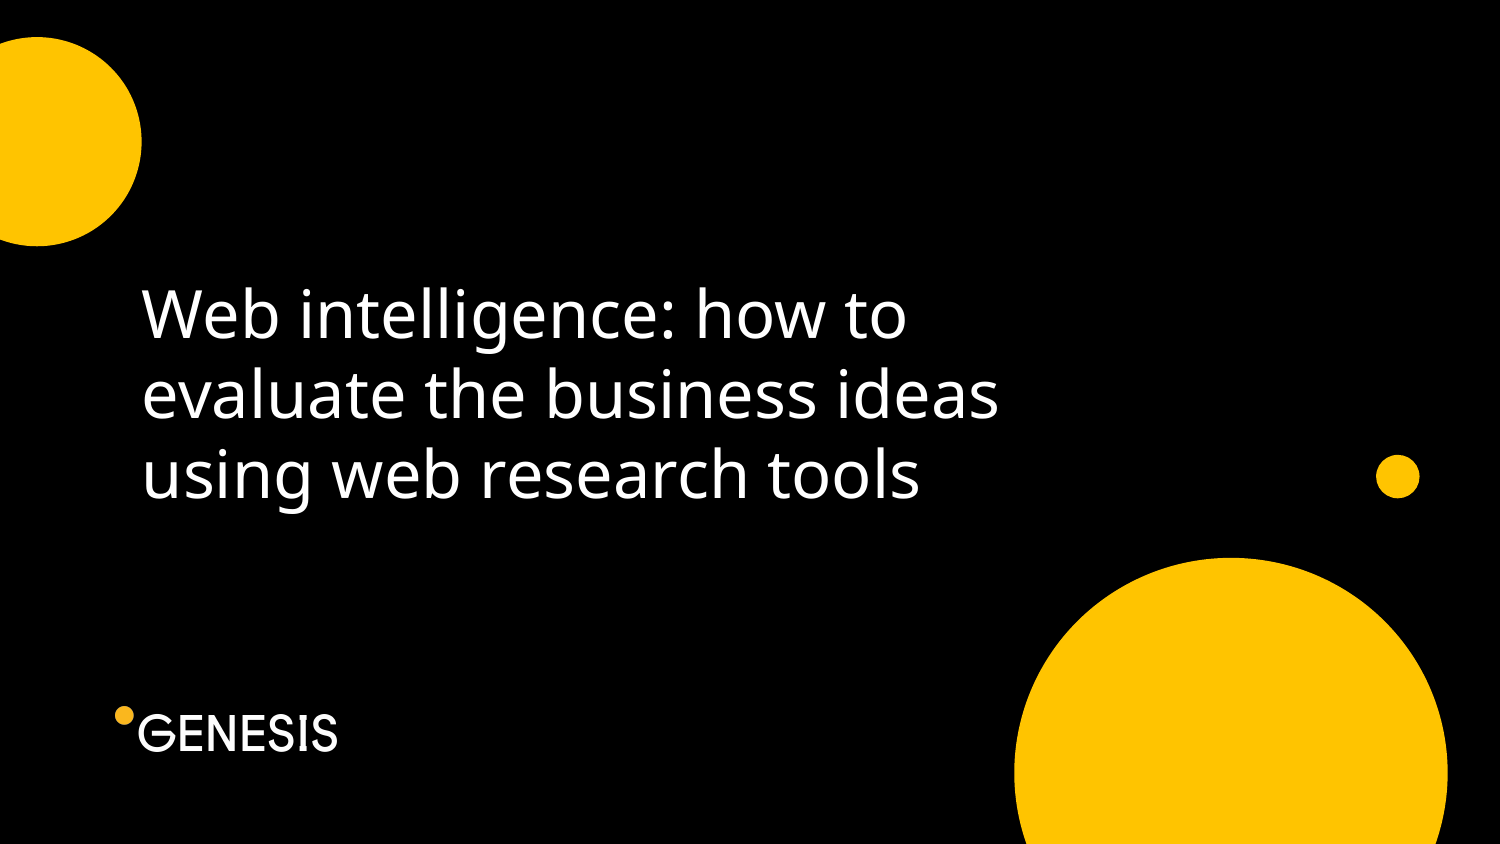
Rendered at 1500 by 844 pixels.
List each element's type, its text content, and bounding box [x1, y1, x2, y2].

text_box [0, 37, 142, 247]
text_box [1376, 454, 1420, 499]
picture [115, 705, 337, 752]
text_box Web intelligence: how to evaluate the business ideas using web research tools [127, 264, 1065, 519]
text_box [1014, 557, 1448, 844]
